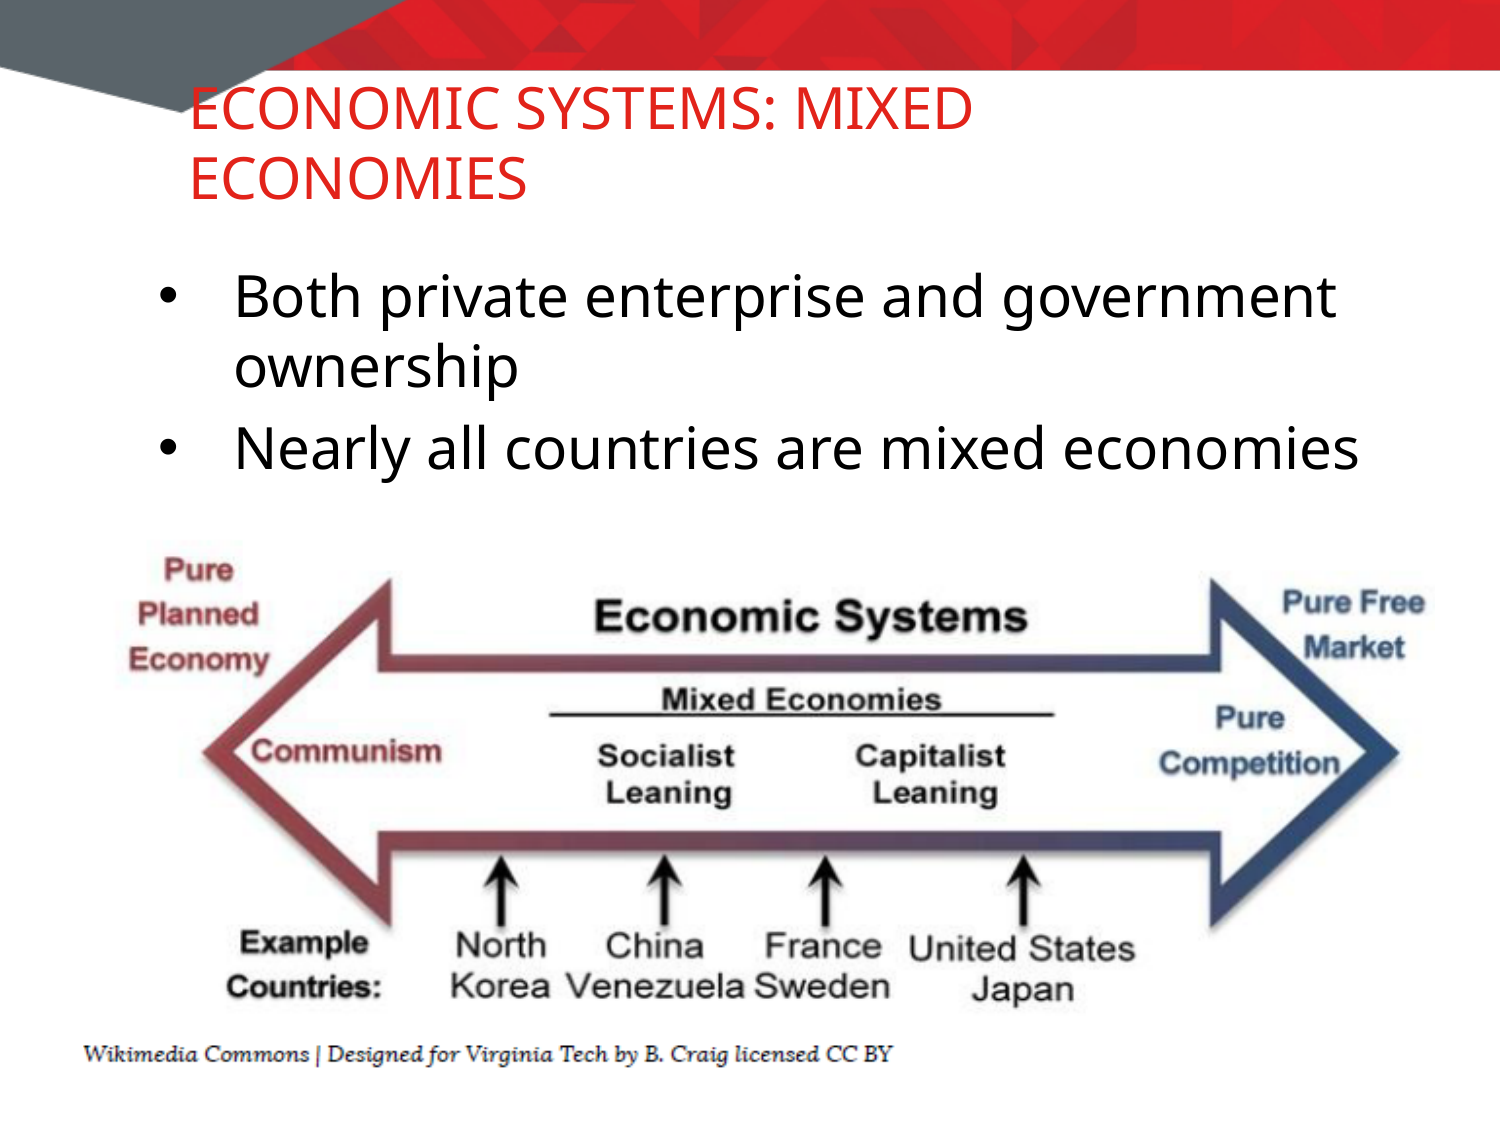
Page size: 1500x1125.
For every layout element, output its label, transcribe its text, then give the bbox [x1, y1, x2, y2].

list Both private enterprise and government ownership Nearly all countries are mixed economies [143, 251, 1416, 536]
title Economic systems: mixed economies [188, 80, 1235, 212]
picture [0, 0, 1500, 114]
picture [0, 537, 1500, 1125]
